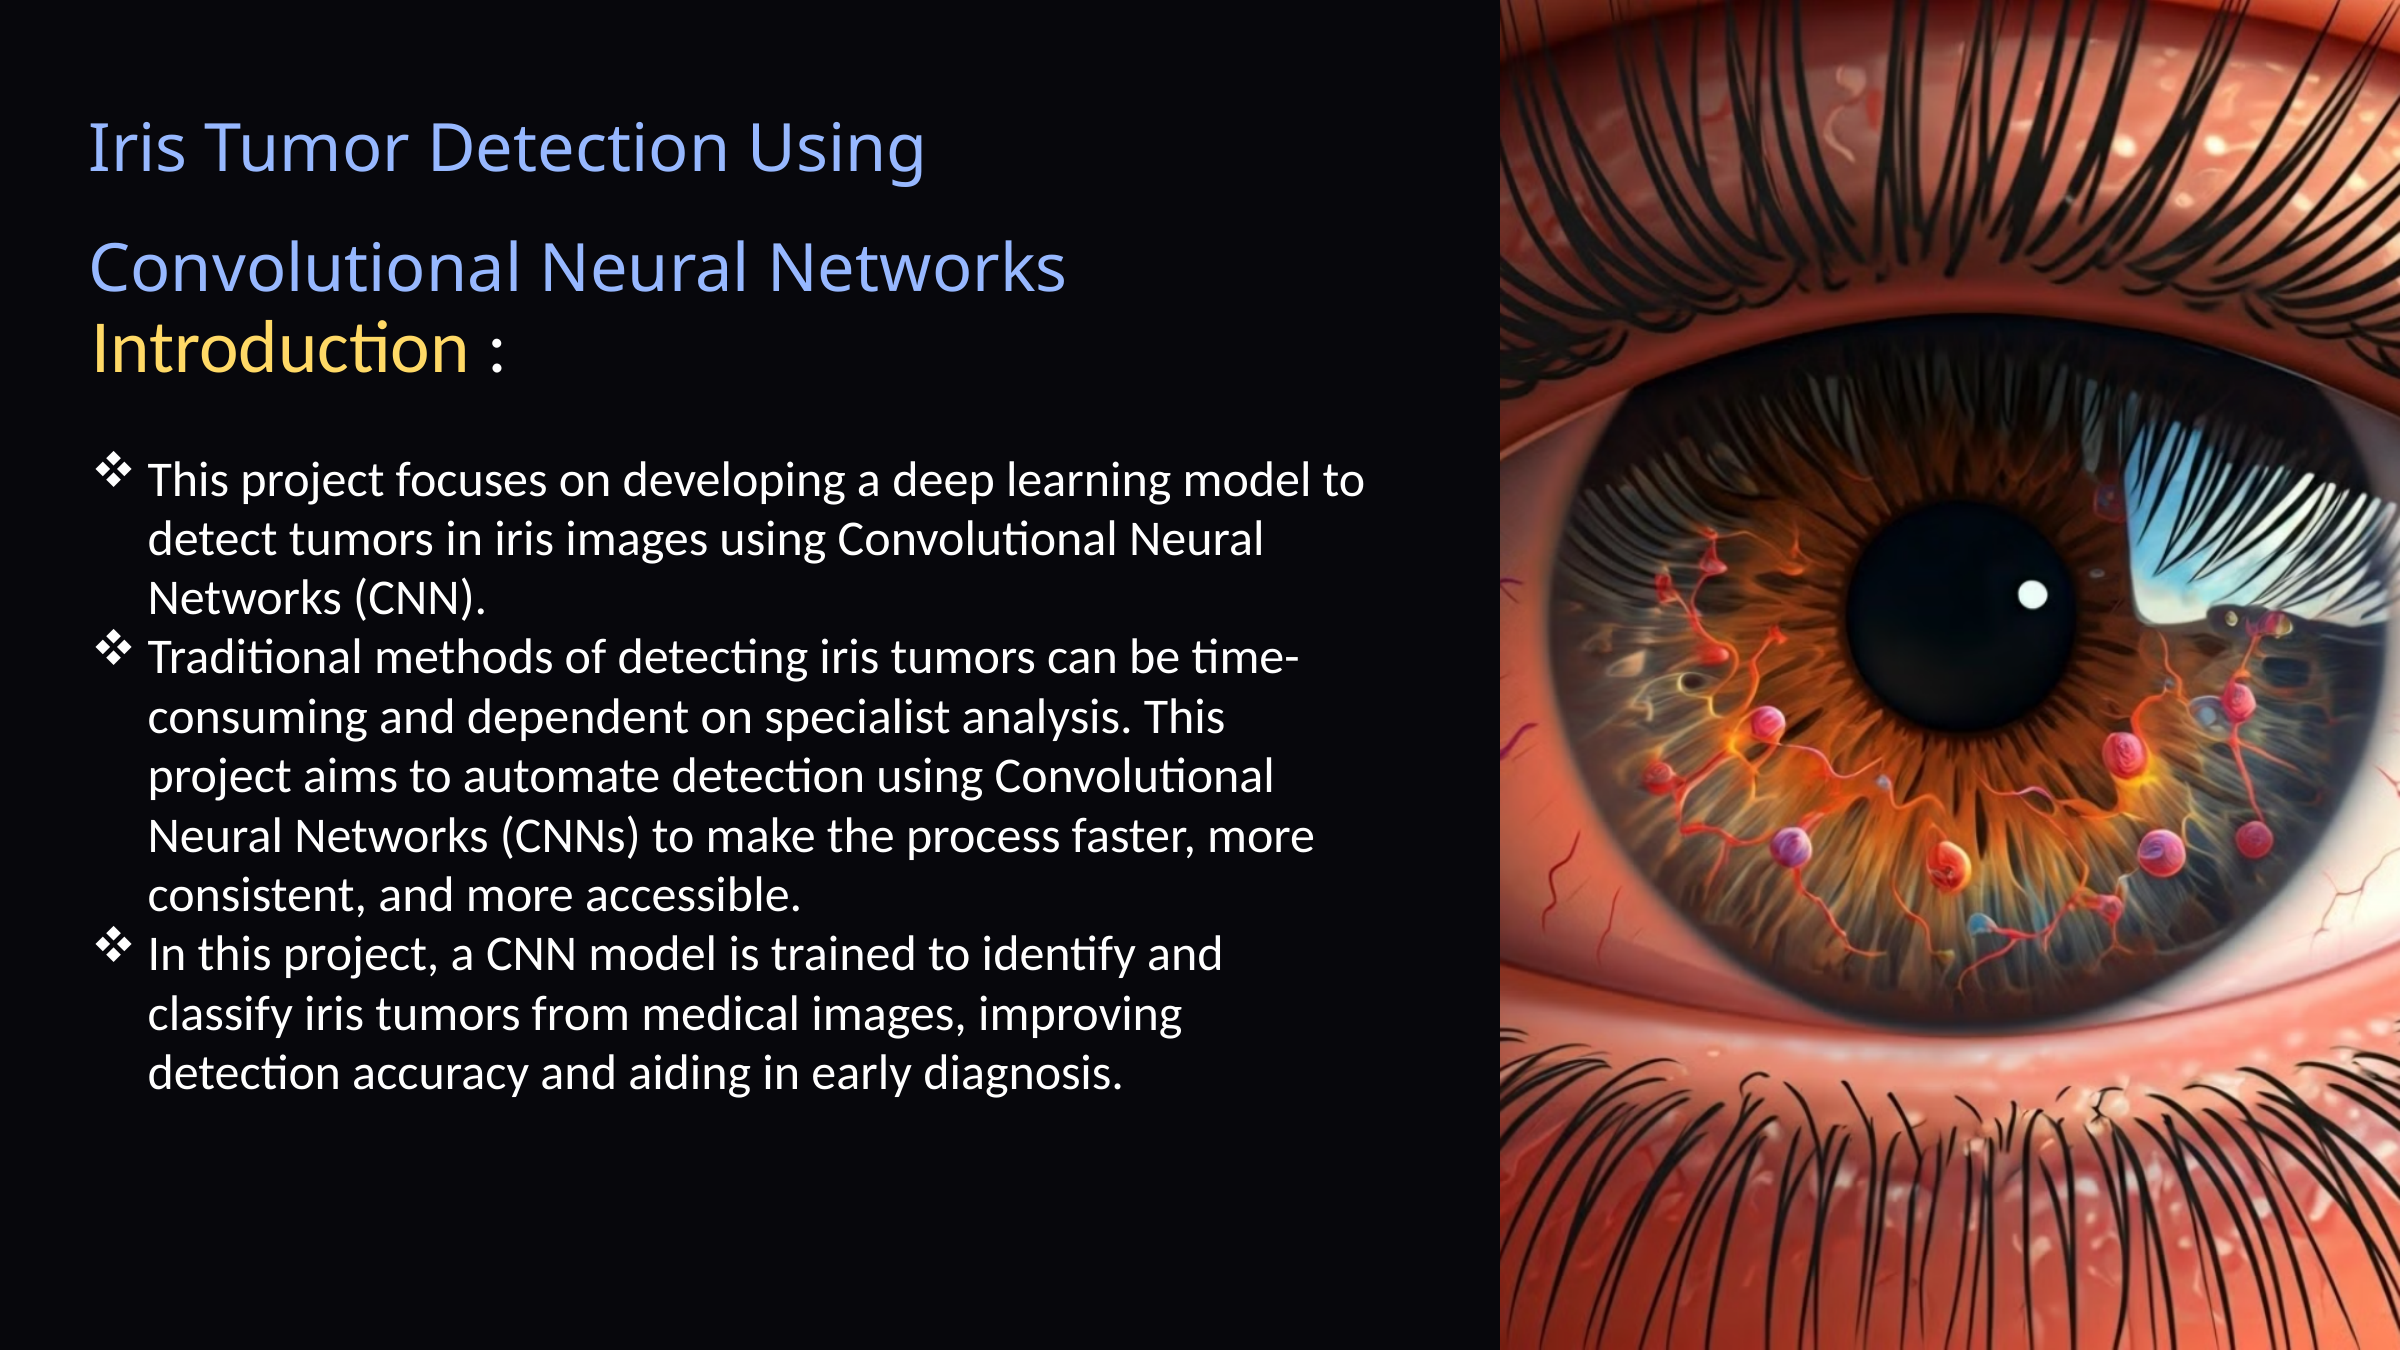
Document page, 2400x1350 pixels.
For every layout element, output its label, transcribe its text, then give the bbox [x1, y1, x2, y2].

picture [1499, 0, 2400, 1350]
text_box Iris Tumor Detection Using Convolutional Neural Networks [88, 64, 1328, 328]
text_box Introduction : This project focuses on developing a deep learning model to detect tumors in iris images using Convolutional Neural Networks (CNN). Traditional methods of detecting iris tumors can be time-consuming and dependent on specialist analysis. This project aims to automate detection using Convolutional Neural Networks (CNNs) to make the process faster, more consistent, and more accessible. In this project, a CNN model is trained to identify and classify iris tumors from medical images, improving detection accuracy and aiding in early diagnosis. [91, 327, 1370, 954]
